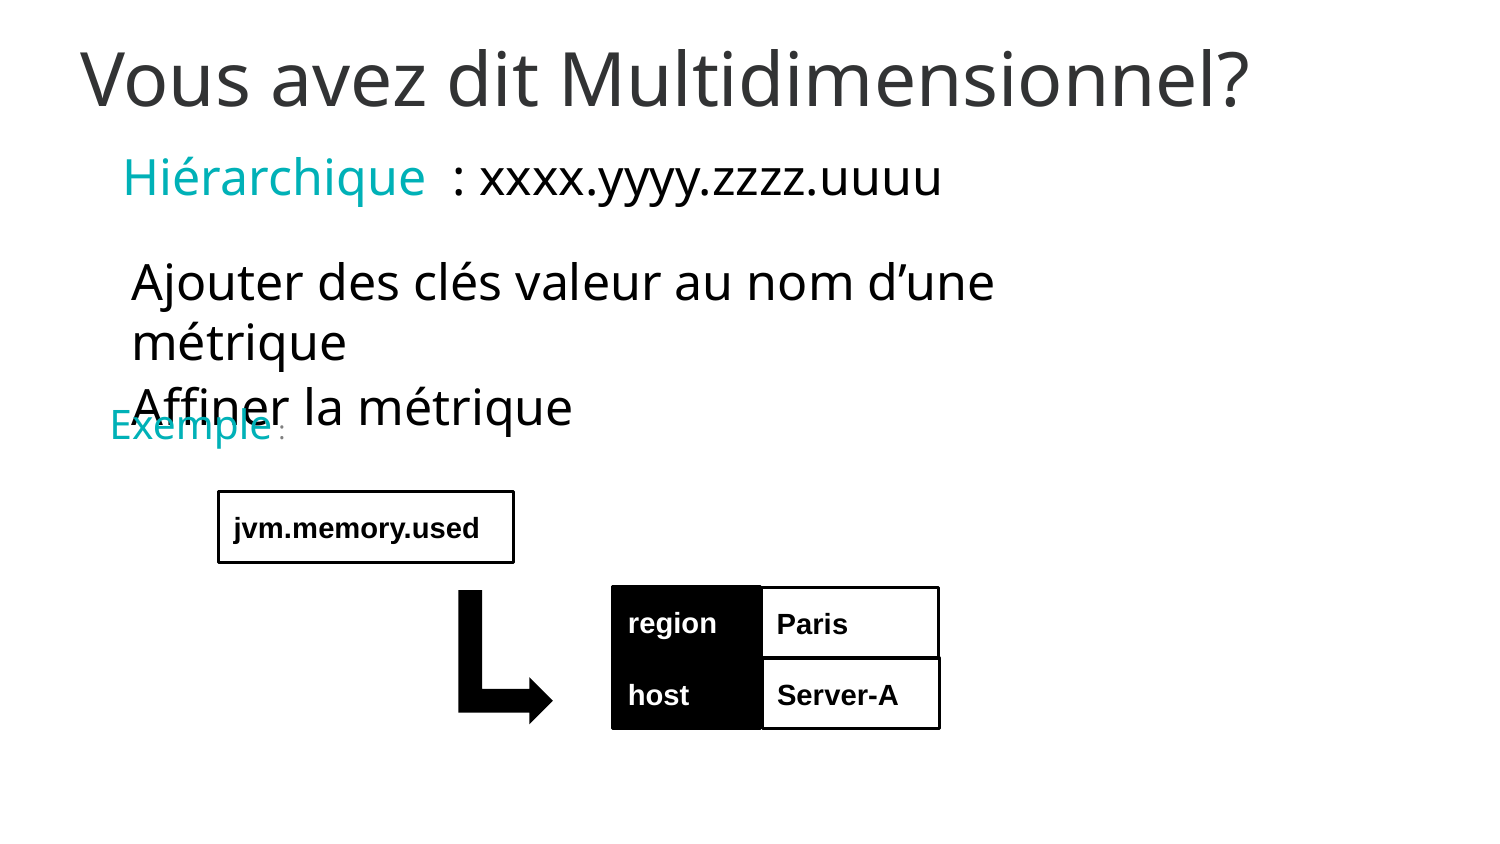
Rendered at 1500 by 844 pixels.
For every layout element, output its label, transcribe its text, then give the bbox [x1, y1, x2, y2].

text_box host [611, 656, 761, 731]
text_box Exemple : [53, 391, 443, 457]
text_box Hiérarchique : xxxx.yyyy.zzzz.uuuu [95, 138, 1194, 221]
text_box Ajouter des clés valeur au nom d’une métrique Affiner la métrique [116, 243, 1216, 326]
text_box Server-A [760, 656, 941, 731]
text_box jvm.memory.used [216, 490, 516, 565]
text_box region [611, 584, 763, 656]
text_box [456, 588, 556, 727]
text_box Paris [760, 585, 941, 656]
list Vous avez dit Multidimensionnel? [64, 23, 1412, 106]
